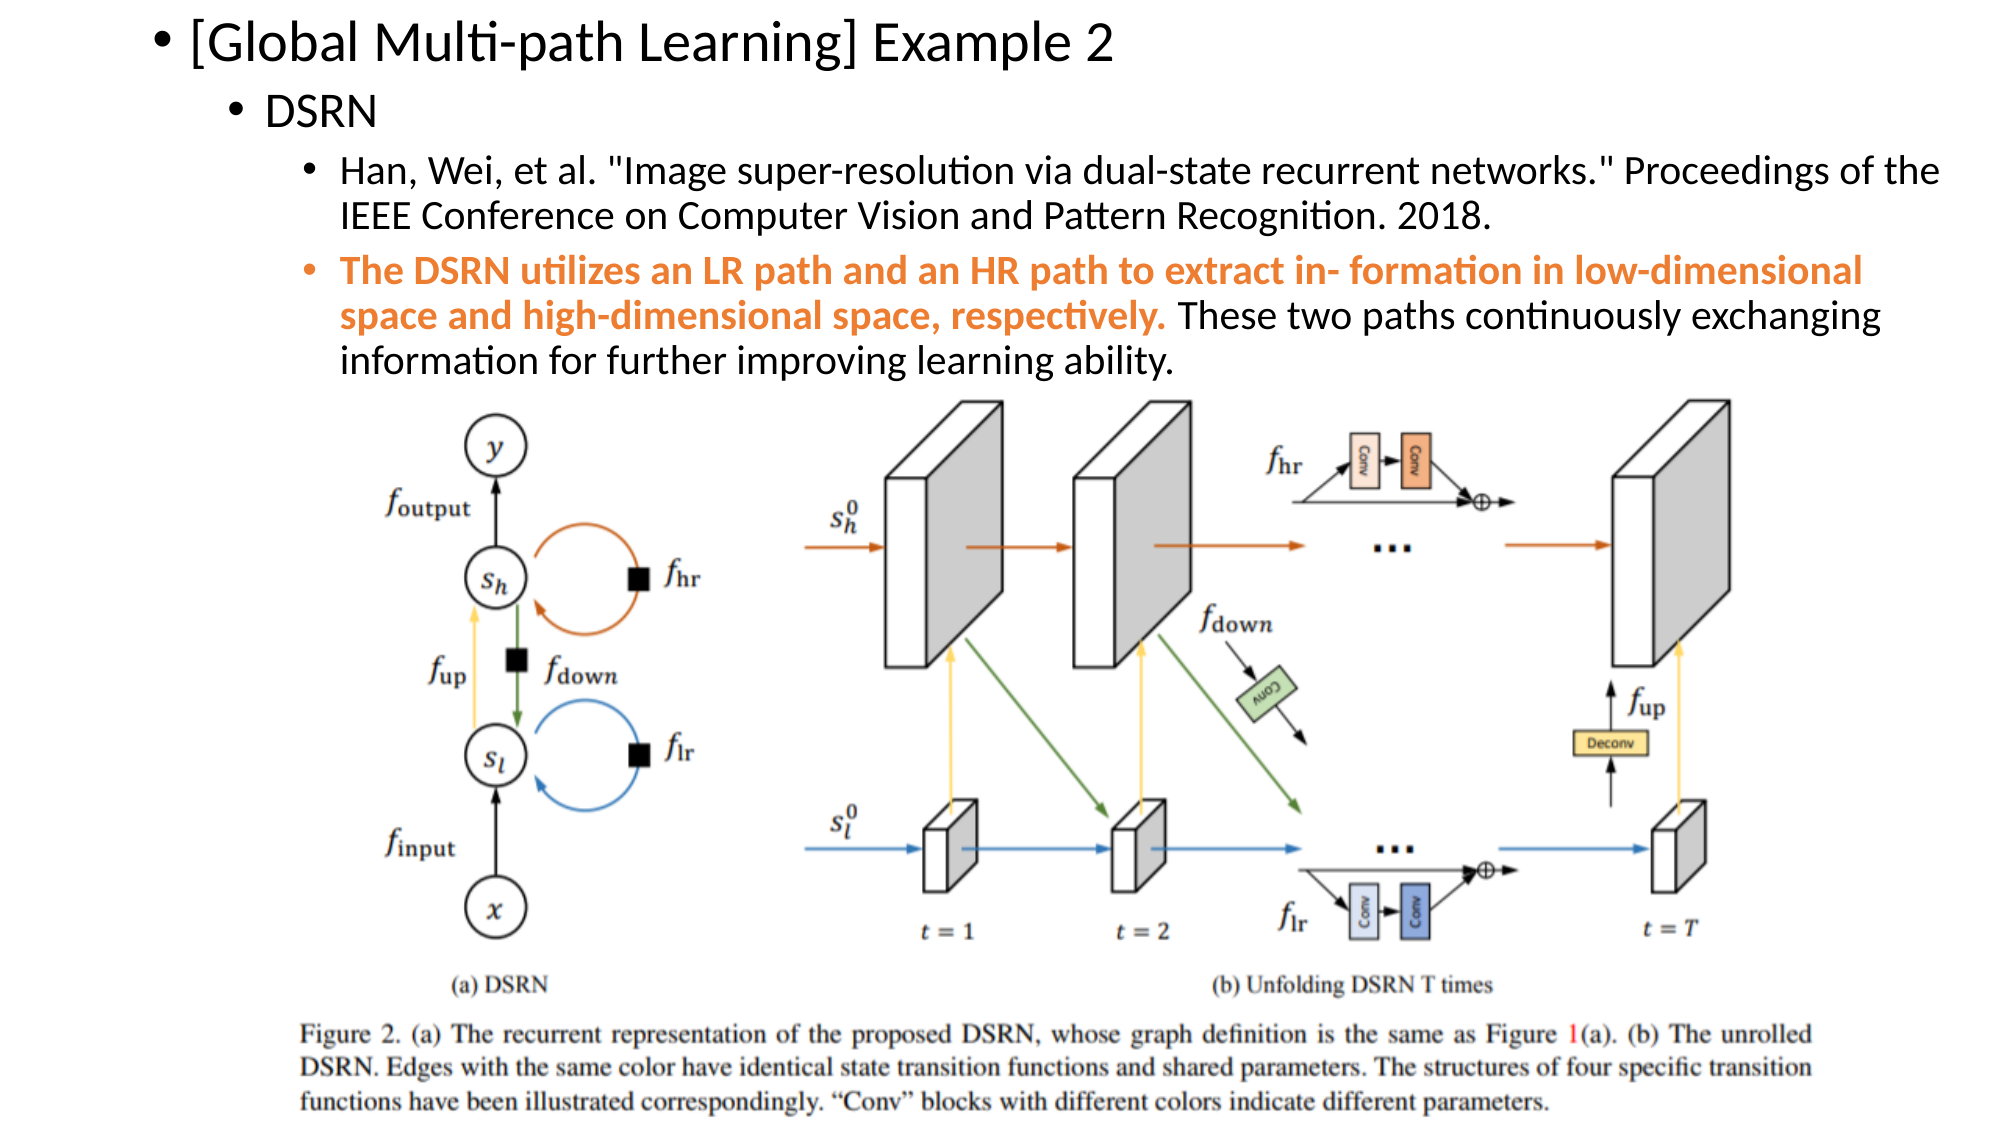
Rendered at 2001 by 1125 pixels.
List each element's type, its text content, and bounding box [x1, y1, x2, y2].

list [Global Multi-path Learning] Example 2 DSRN Han, Wei, et al. "Image super-resolution via dual-state recurrent networks." Proceedings of the IEEE Conference on Computer Vision and Pattern Recognition. 2018. The DSRN utilizes an LR path and an HR path to extract in- formation in low-dimensional space and high-dimensional space, respectively. These two paths continuously exchanging information for further improving learning ability. [137, 3, 1978, 961]
picture [277, 389, 1823, 1125]
